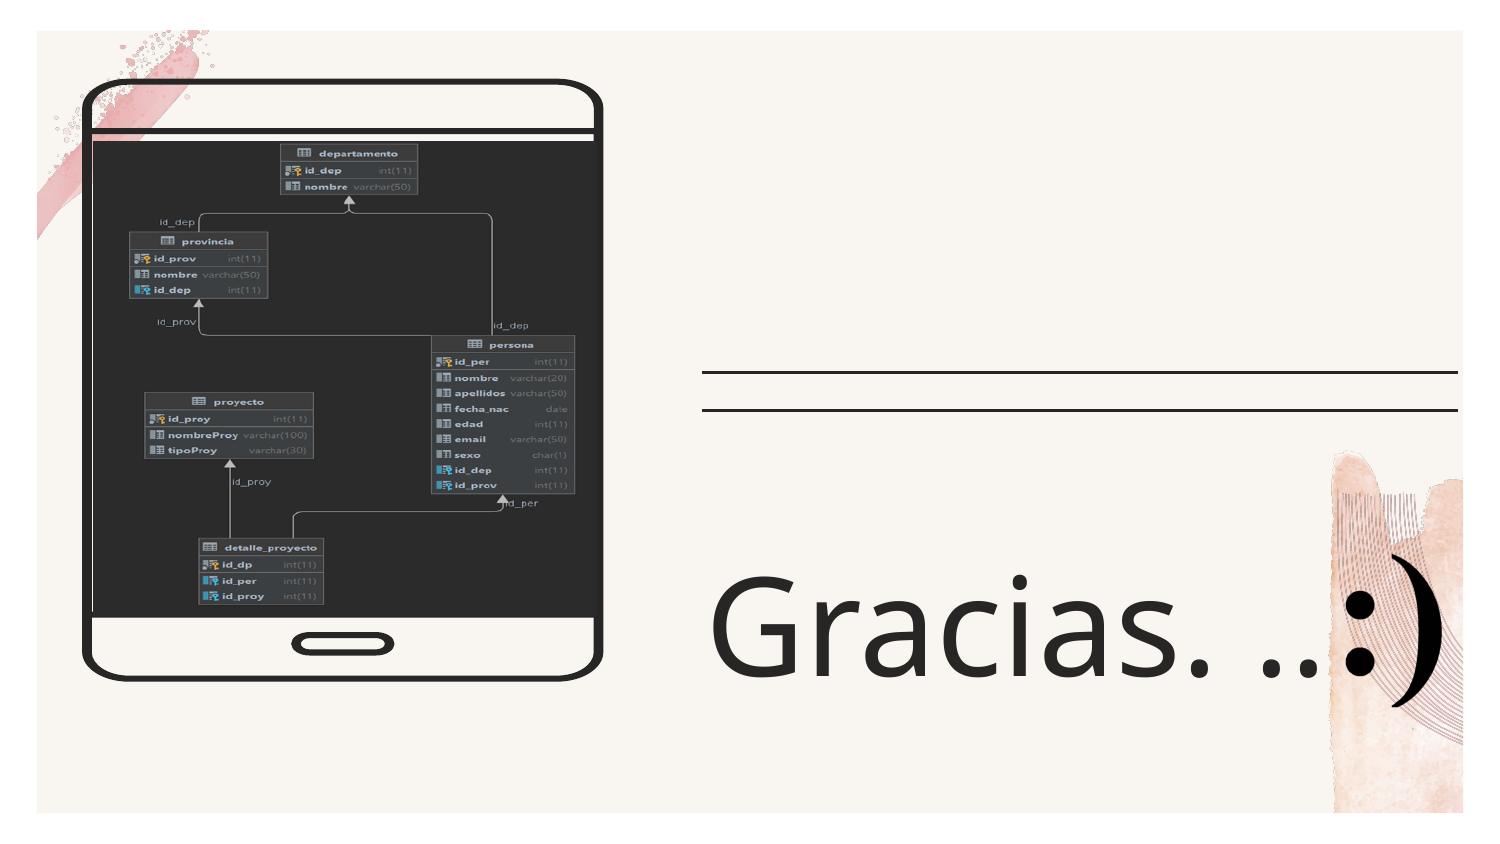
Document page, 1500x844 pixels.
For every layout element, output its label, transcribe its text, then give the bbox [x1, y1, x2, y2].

picture [37, 30, 247, 344]
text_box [81, 78, 604, 682]
picture [92, 141, 598, 617]
picture [1272, 395, 1500, 831]
title Gracias. .. [690, 507, 1413, 736]
